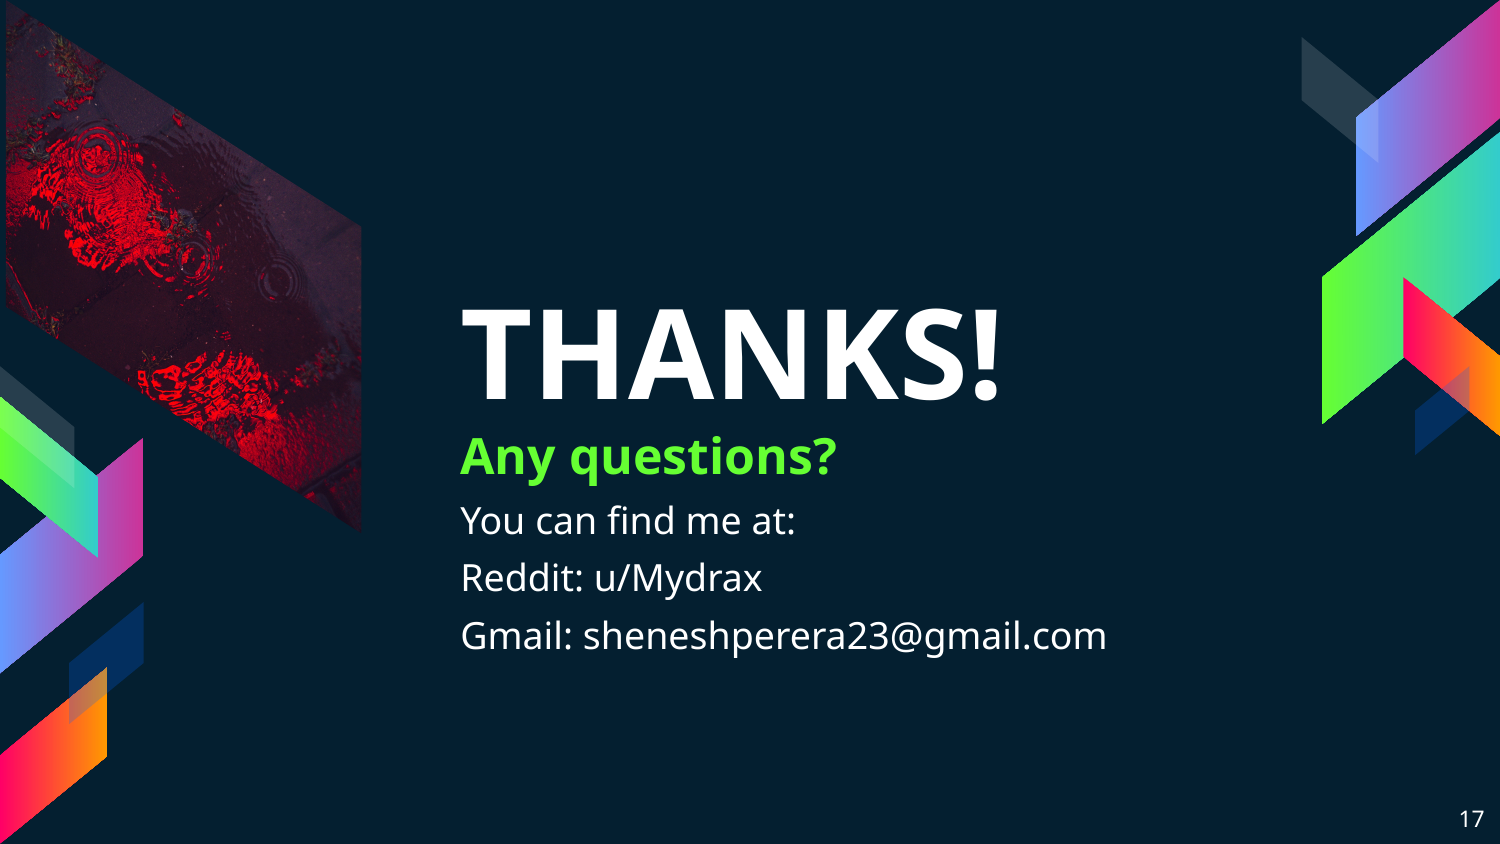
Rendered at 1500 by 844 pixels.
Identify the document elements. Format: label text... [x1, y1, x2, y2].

picture [0, 0, 451, 534]
subtitle Any questions? You can find me at: Reddit: u/Mydrax Gmail: sheneshperera23@gmail.com [445, 409, 1256, 648]
slide_number 17 [1403, 789, 1500, 844]
title THANKS! [455, 249, 1051, 409]
